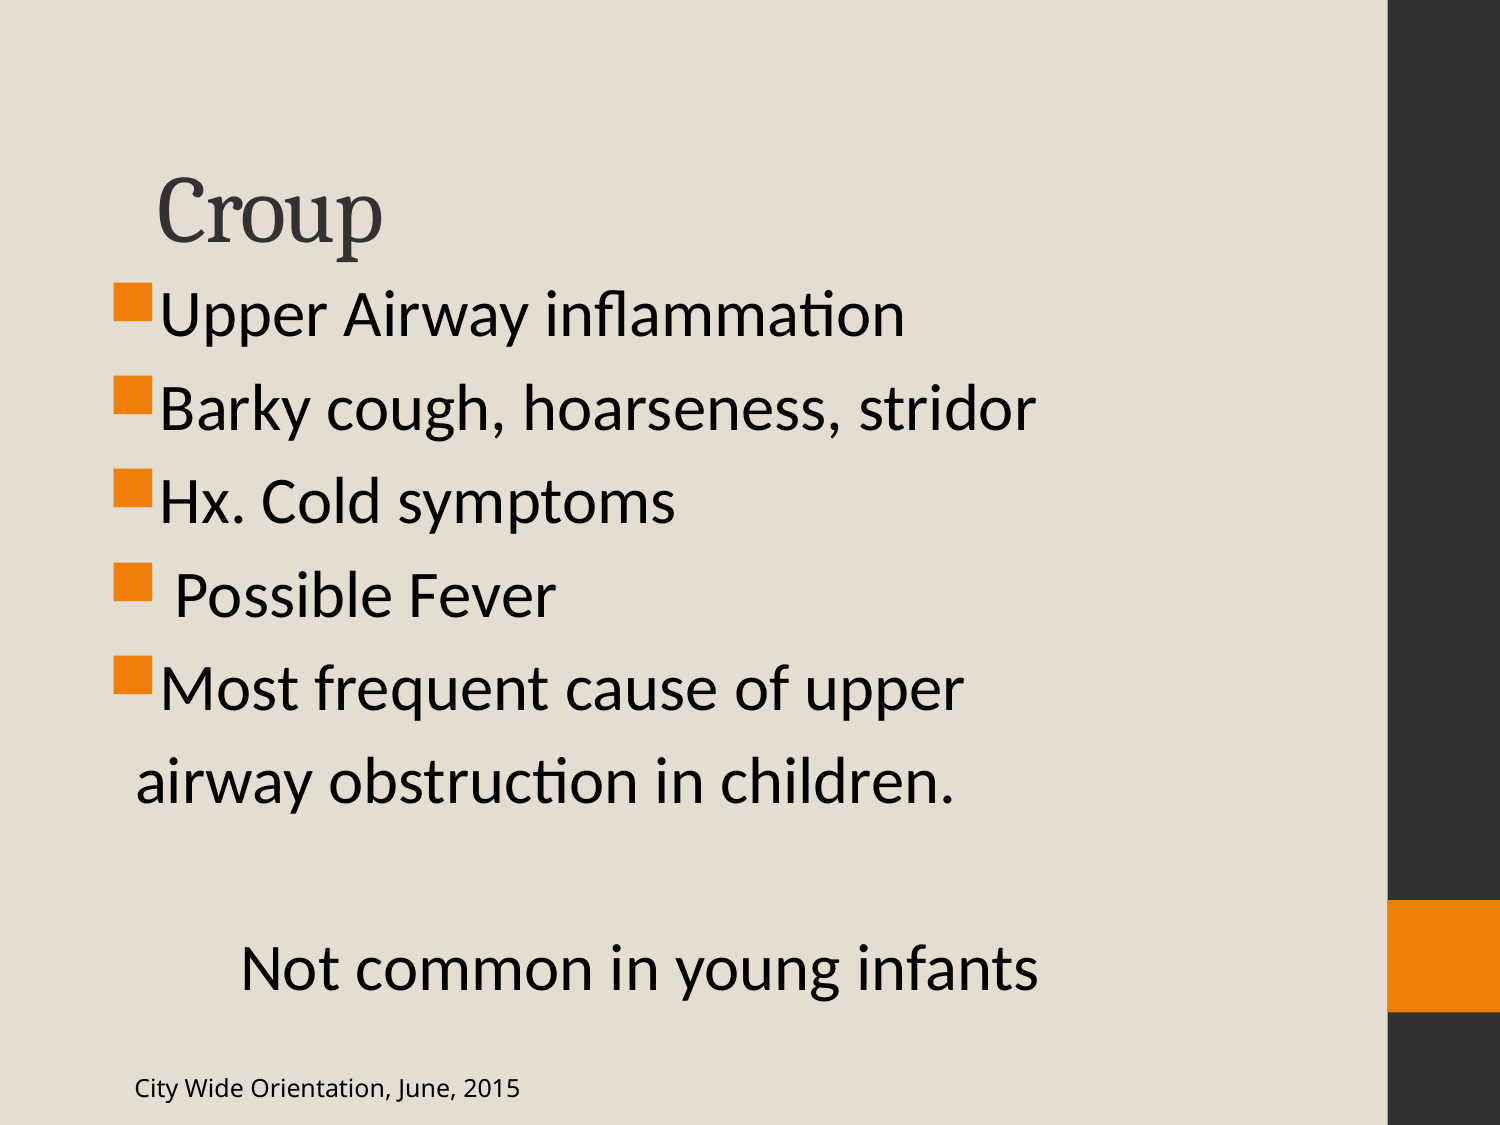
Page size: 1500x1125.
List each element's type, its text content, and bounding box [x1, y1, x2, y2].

footer City Wide Orientation, June, 2015 [0, 1050, 536, 1125]
title Croup [142, 141, 1482, 267]
list Upper Airway inflammation Barky cough, hoarseness, stridor Hx. Cold symptoms Possible Fever Most frequent cause of upper airway obstruction in children. Not common in young infants [75, 262, 1325, 1050]
